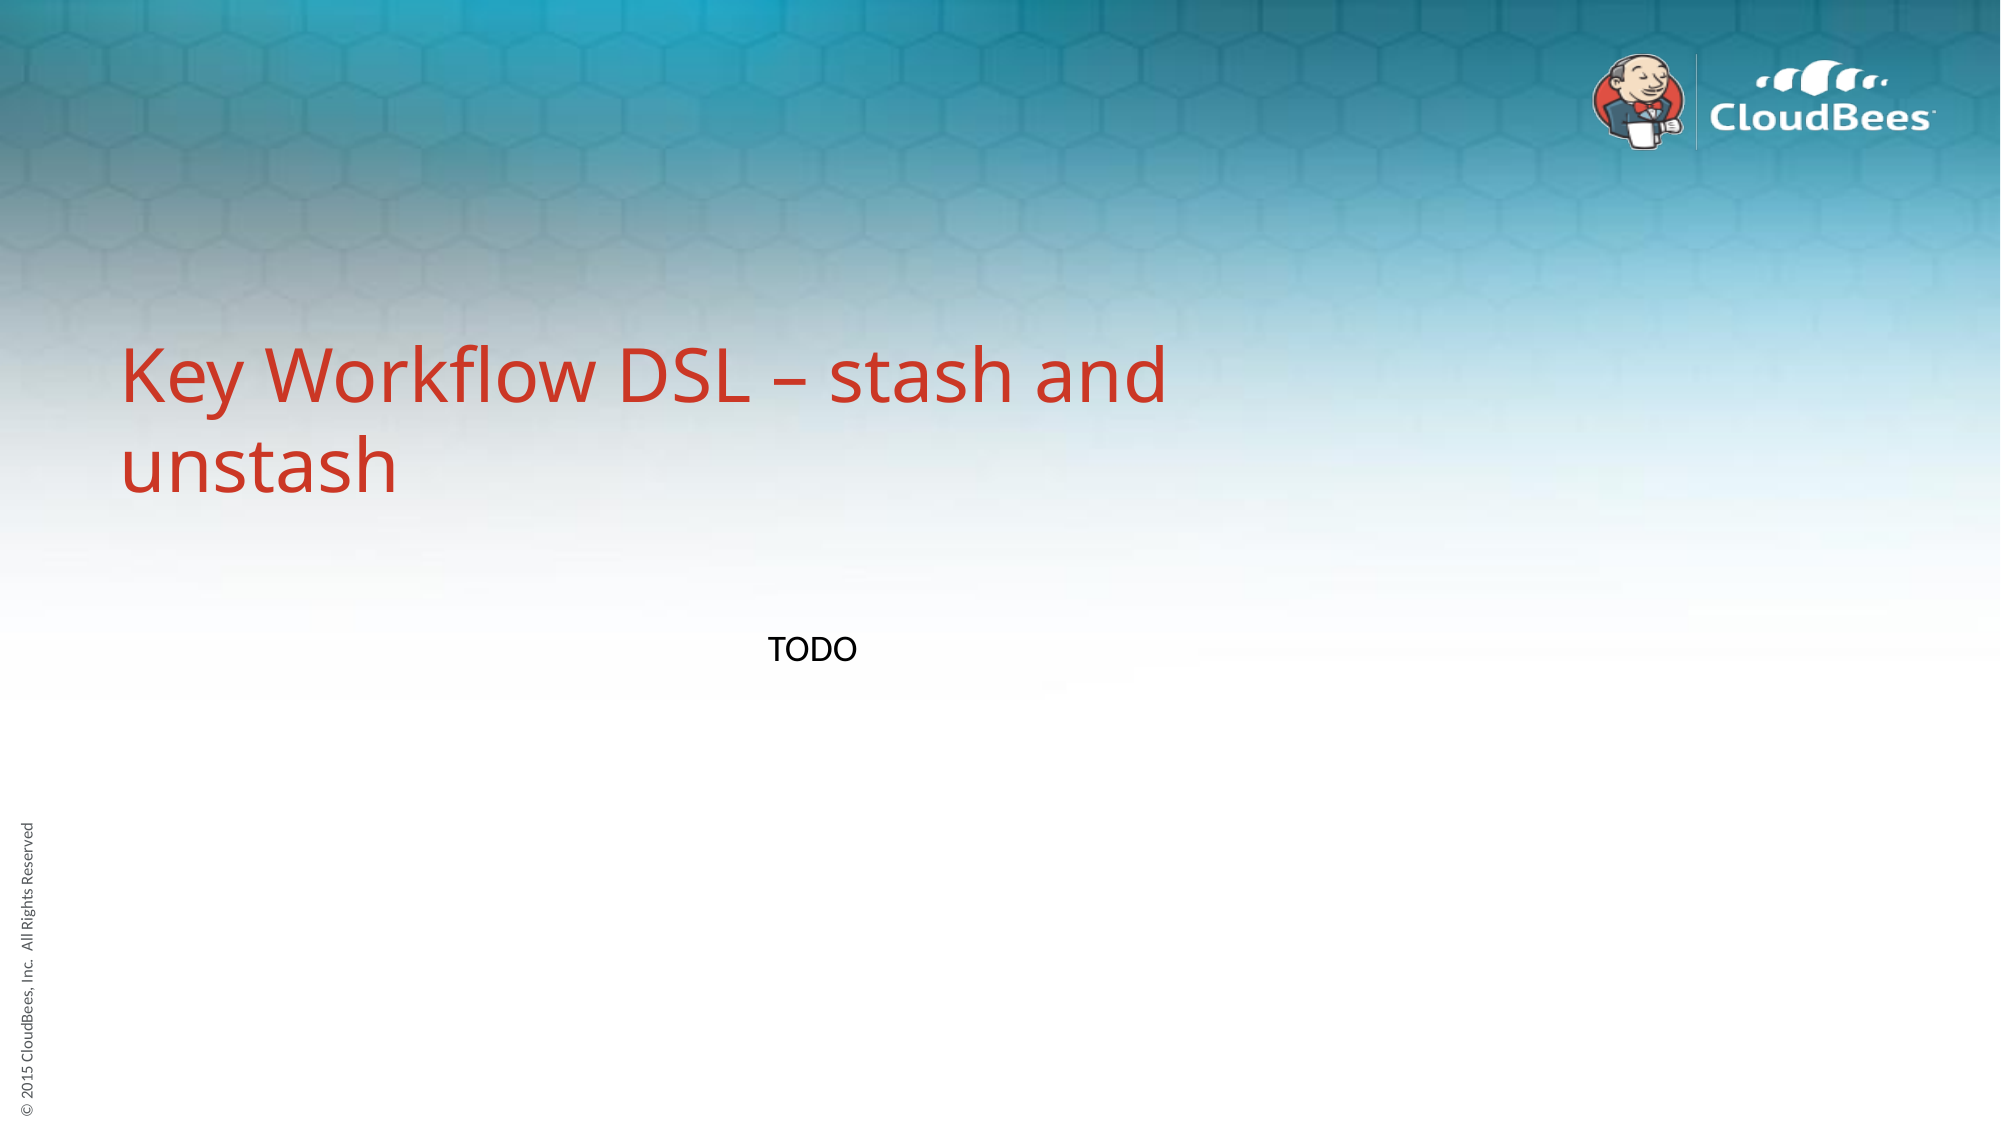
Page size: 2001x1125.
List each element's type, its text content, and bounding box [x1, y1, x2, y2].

text_box TODO [760, 616, 866, 677]
title Key Workflow DSL – stash and unstash [104, 299, 1423, 524]
picture [0, 0, 2001, 1125]
